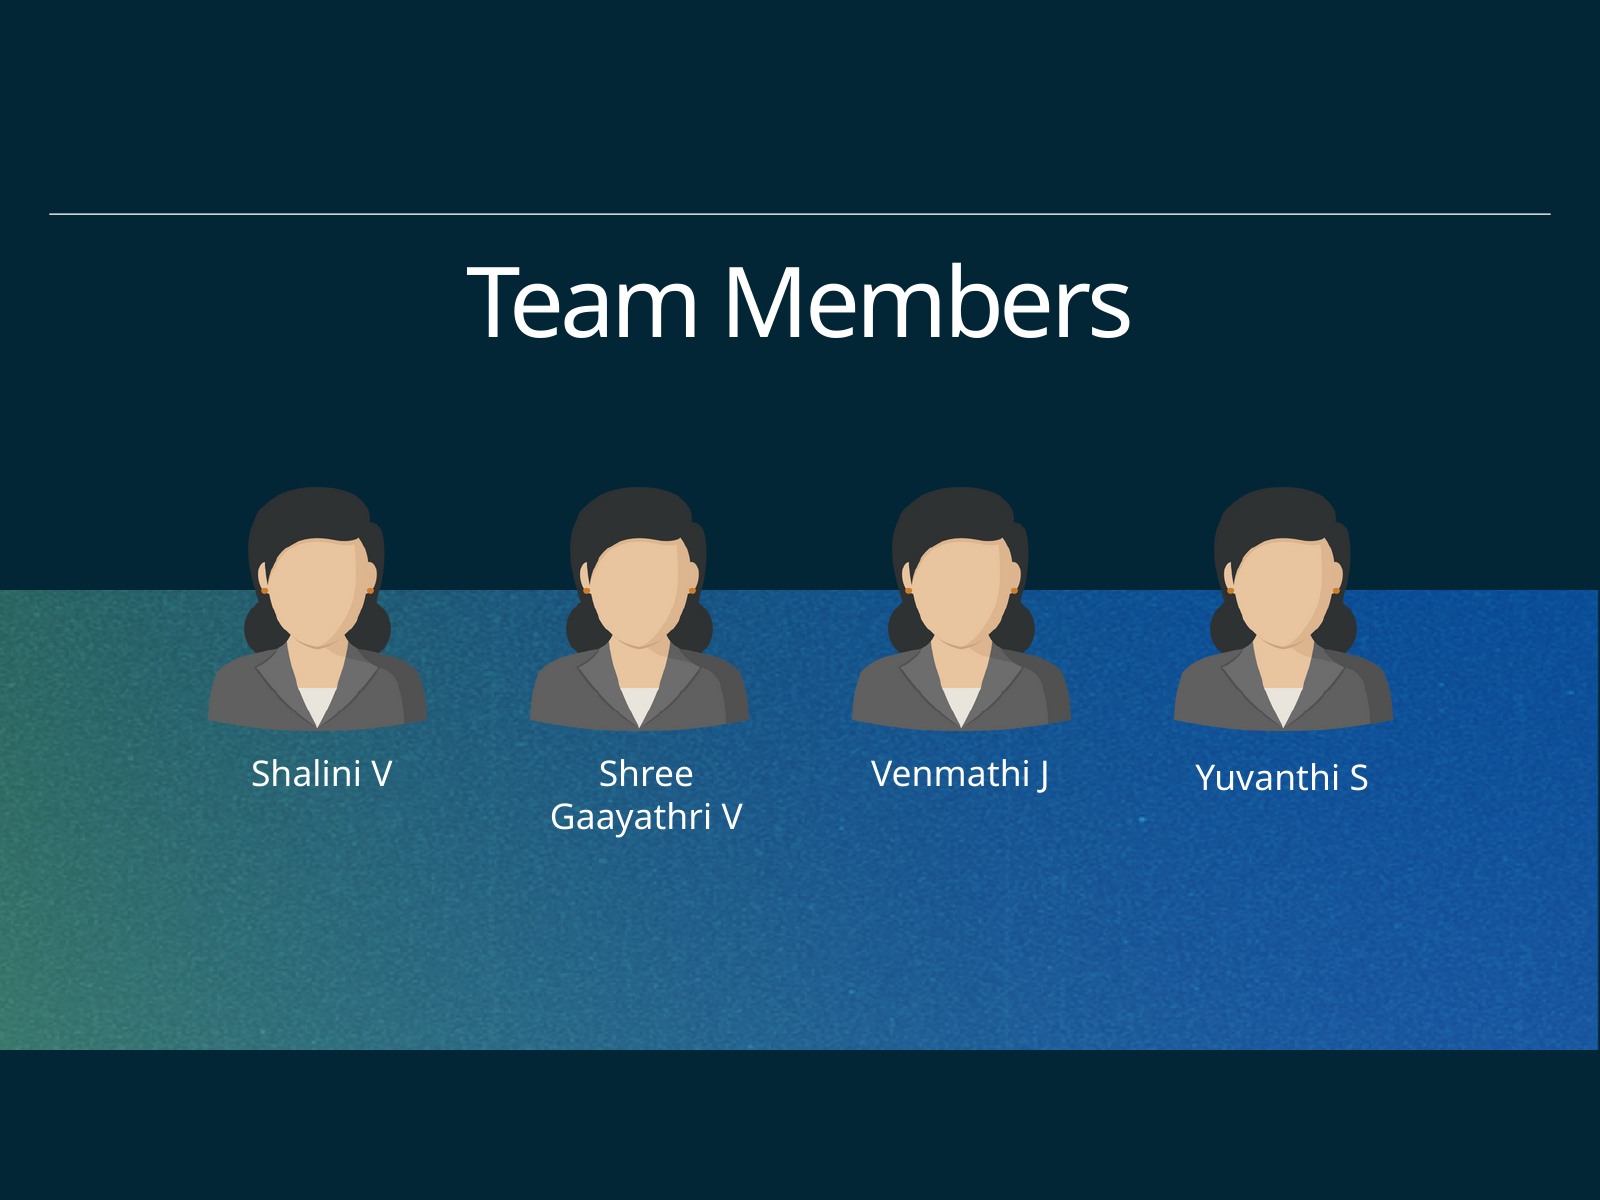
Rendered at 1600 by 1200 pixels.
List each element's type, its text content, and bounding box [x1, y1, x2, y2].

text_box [195, 487, 439, 731]
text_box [1161, 487, 1405, 731]
text_box Shree Gaayathri V [532, 751, 761, 837]
text_box Venmathi J [854, 751, 1067, 794]
text_box Yuvanthi S [1176, 755, 1389, 798]
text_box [517, 487, 761, 731]
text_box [839, 487, 1083, 731]
text_box Team Members [189, 239, 1410, 358]
text_box [0, 590, 1600, 1050]
text_box Shalini V [210, 751, 424, 794]
